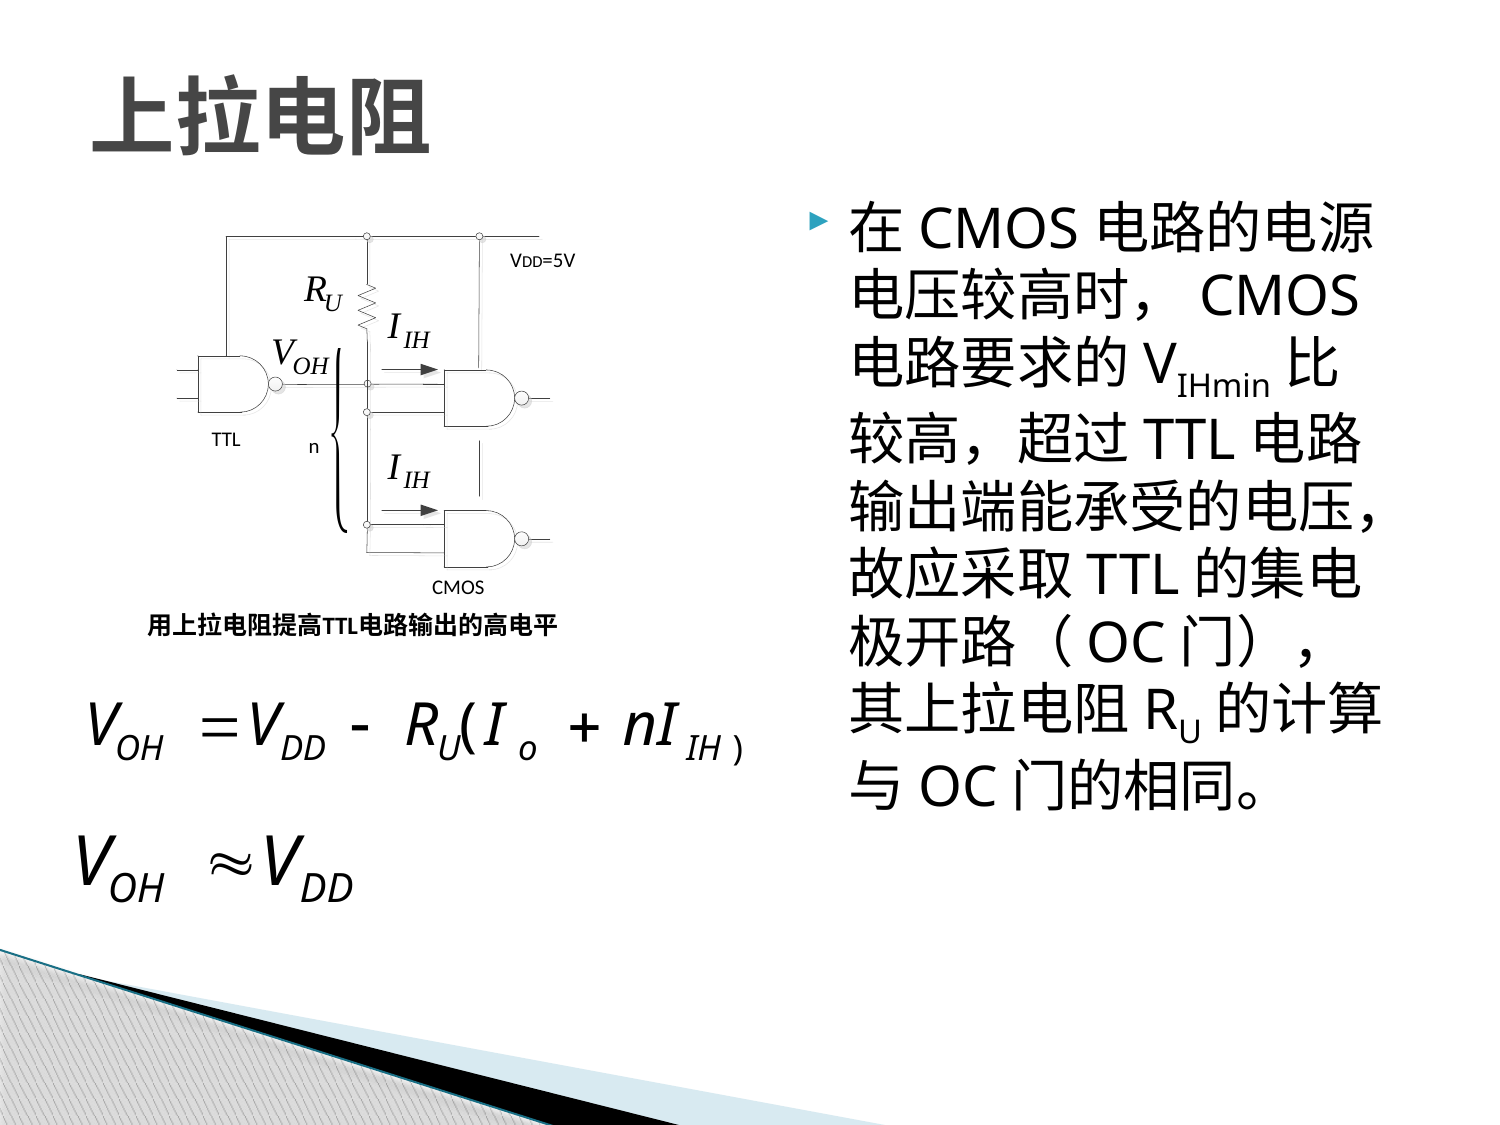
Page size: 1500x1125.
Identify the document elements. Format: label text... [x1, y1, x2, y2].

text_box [88, 680, 756, 776]
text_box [76, 810, 361, 915]
title 上拉电阻 [75, 45, 1425, 185]
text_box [88, 160, 608, 680]
list 在CMOS电路的电源电压较高时，CMOS电路要求的VIHmin比较高，超过TTL电路输出端能承受的电压，故应采取TTL的集电极开路（OC门），其上拉电阻RU的计算与OC门的相同。 [773, 185, 1402, 927]
